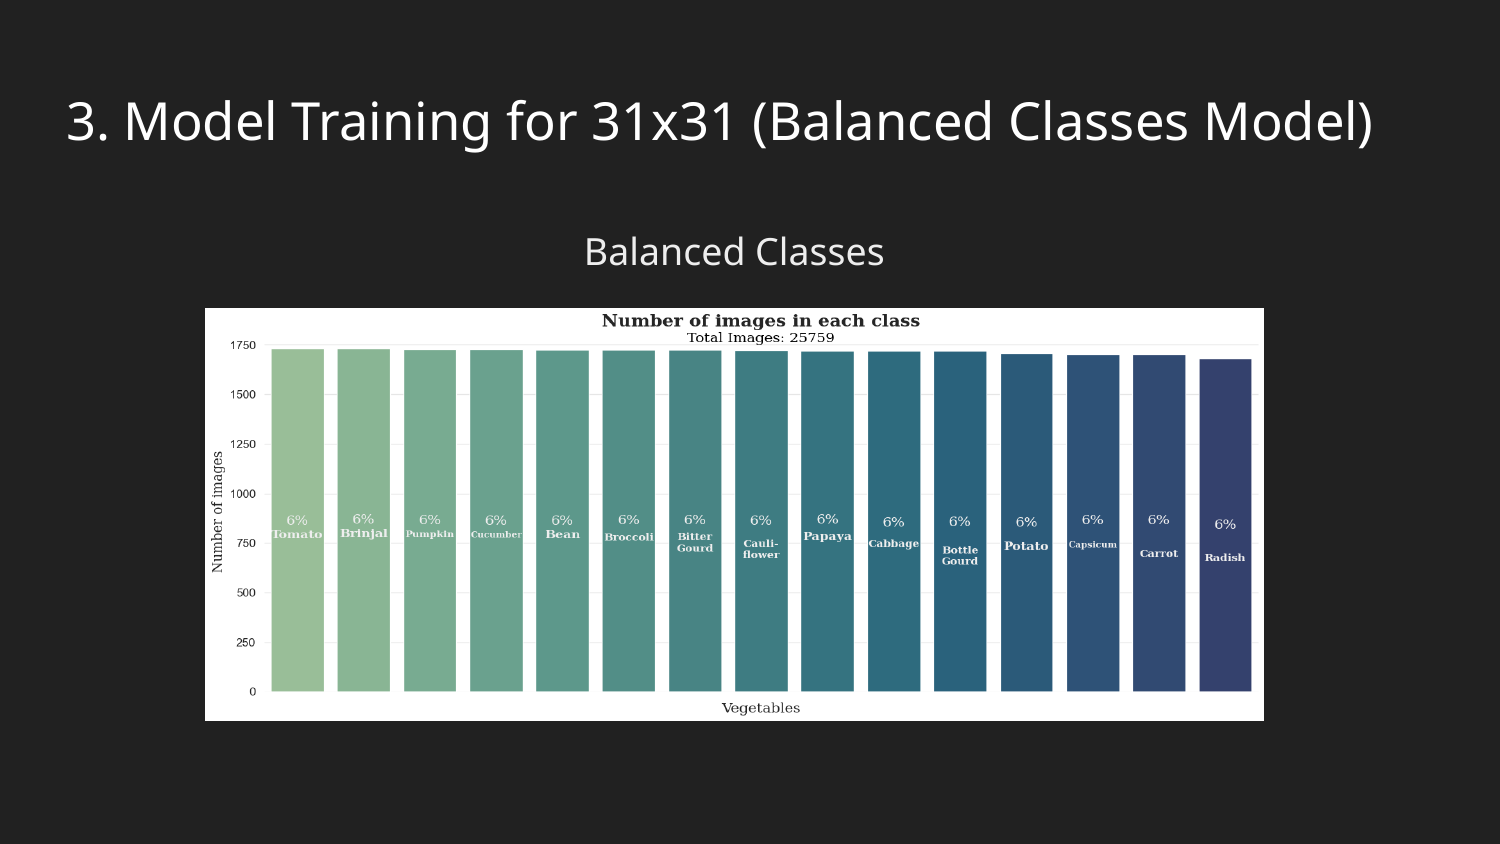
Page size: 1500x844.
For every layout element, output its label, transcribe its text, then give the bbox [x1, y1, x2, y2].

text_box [205, 212, 1264, 721]
title 3. Model Training for 31x31 (Balanced Classes Model) [51, 72, 1449, 167]
